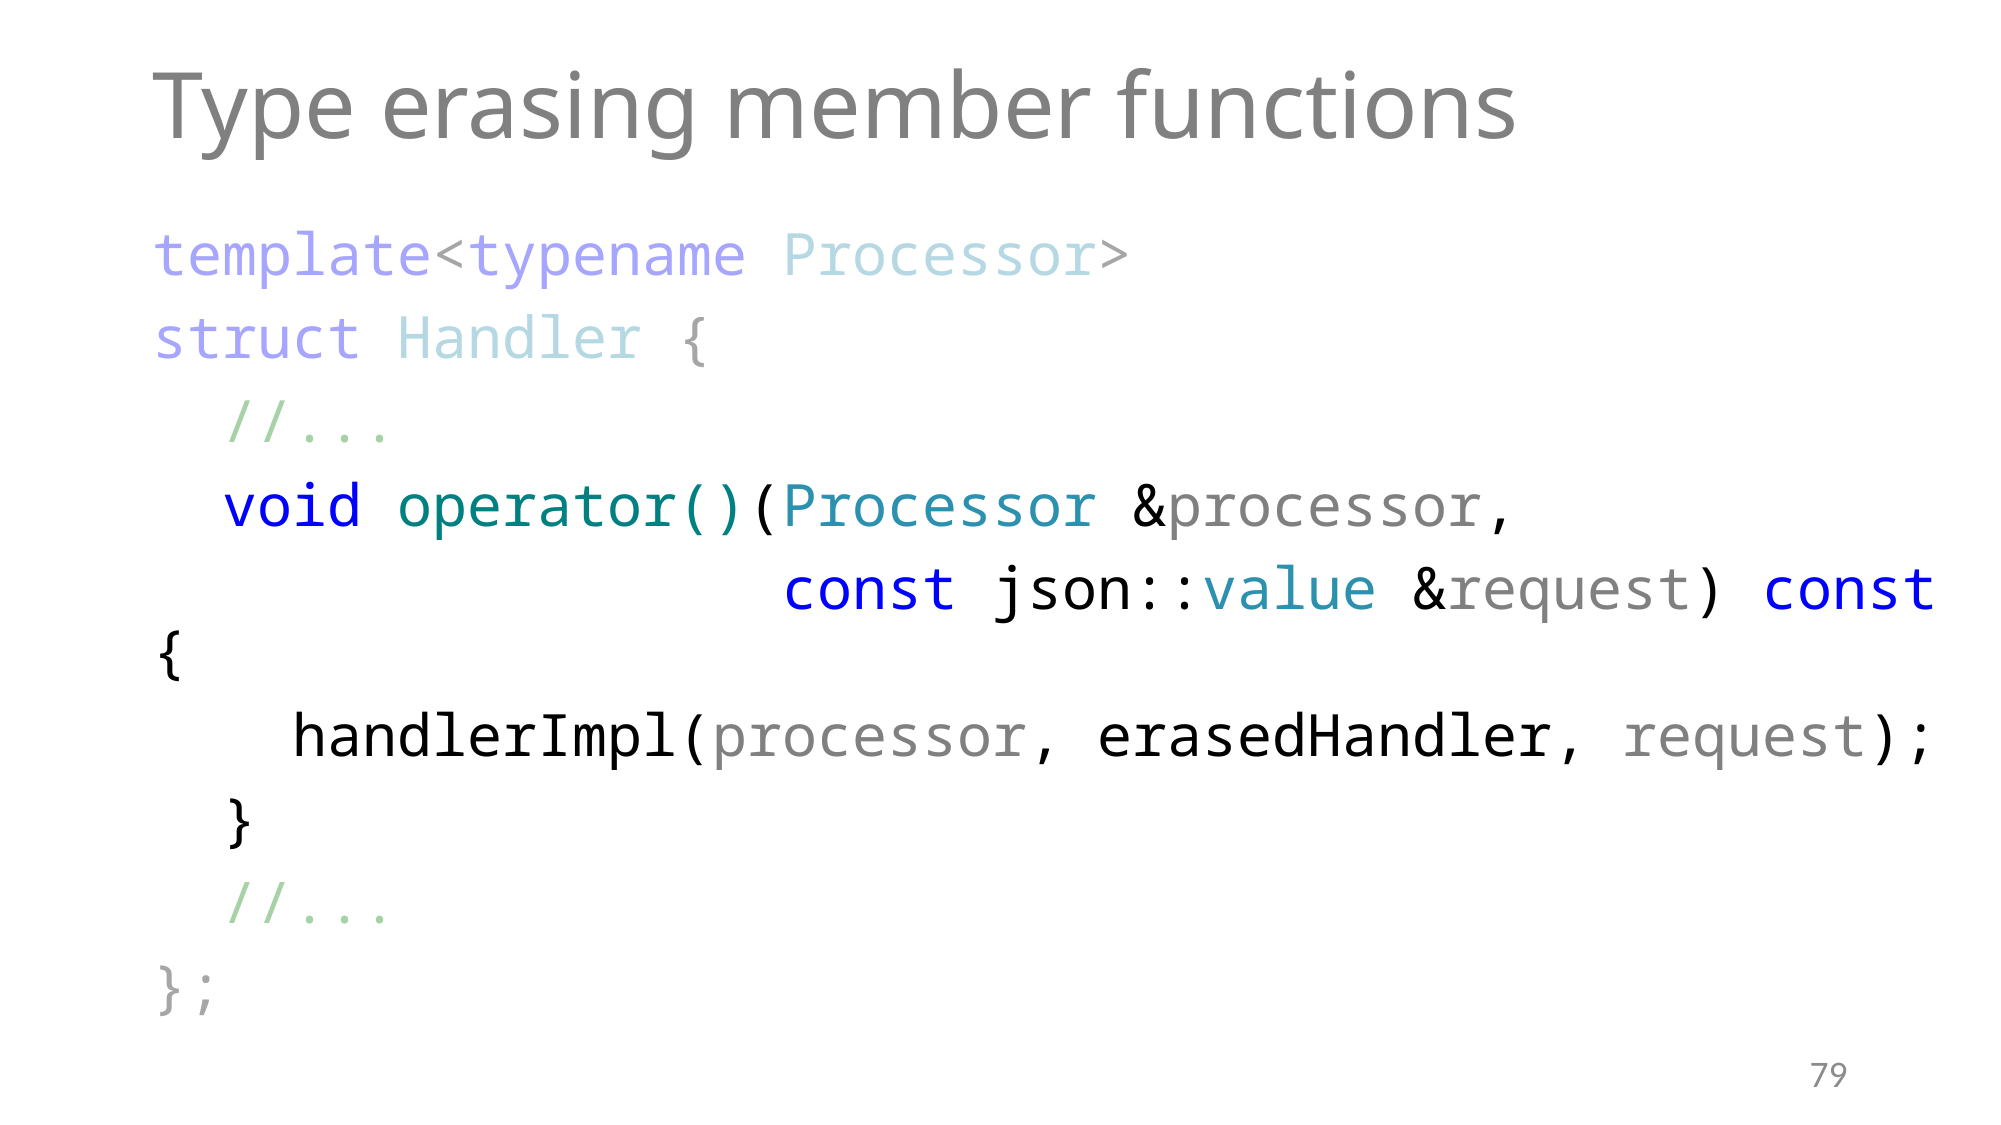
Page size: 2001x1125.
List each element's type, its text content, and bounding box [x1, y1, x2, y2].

list template<typename Processor> struct Handler { //... void operator()(Processor &processor, const json::value &request) const { handlerImpl(processor, erasedHandler, request); } //... }; [137, 217, 2000, 1043]
slide_number 79 [1412, 1042, 1863, 1103]
title Type erasing member functions [137, 0, 1863, 217]
